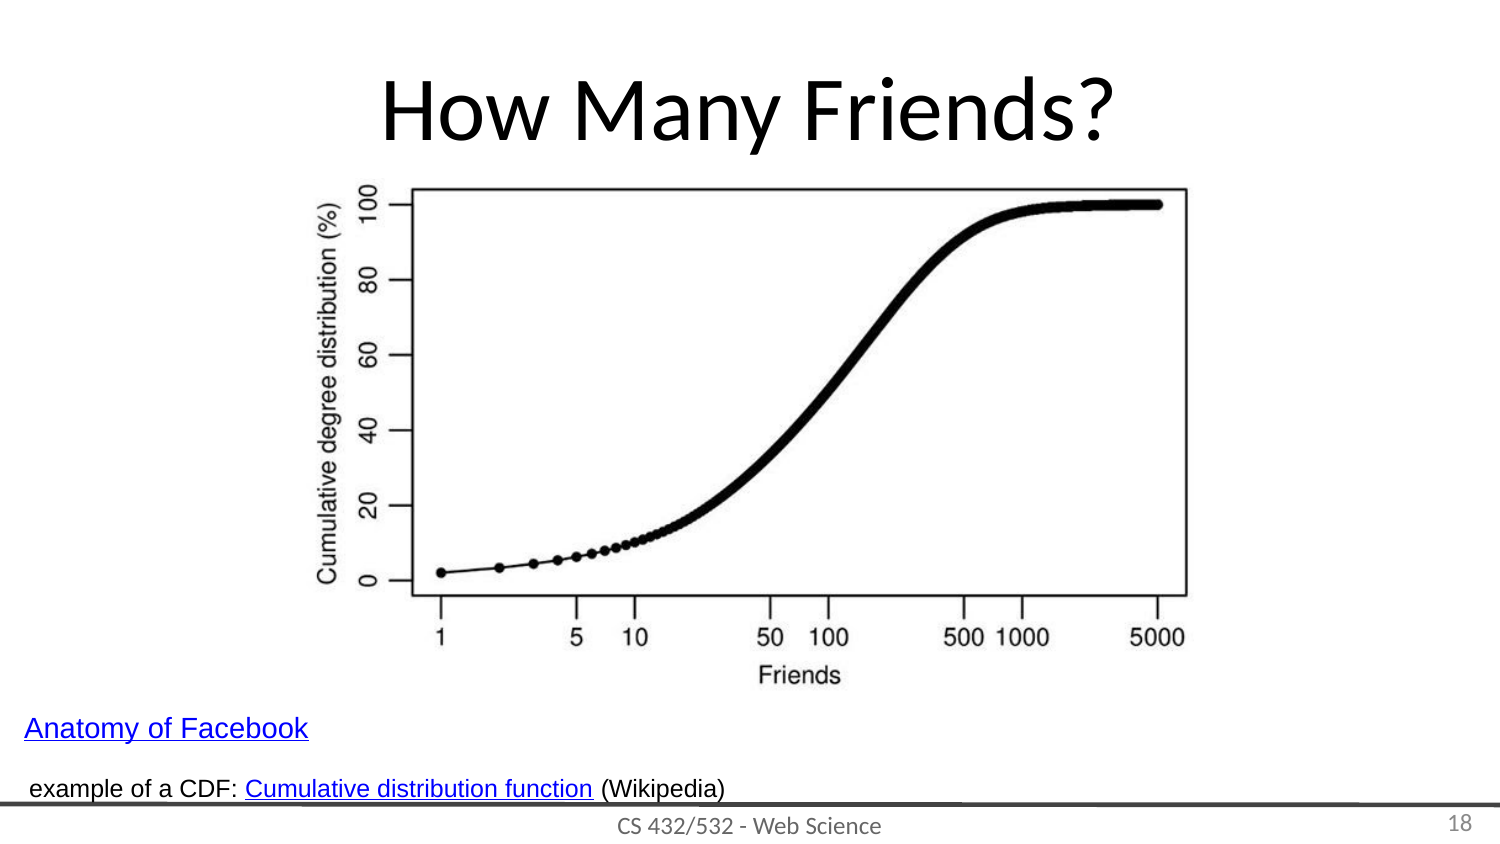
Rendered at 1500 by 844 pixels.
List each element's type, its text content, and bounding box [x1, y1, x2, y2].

text_box example of a CDF: Cumulative distribution function (Wikipedia) [14, 764, 941, 799]
slide_number ‹#› [1137, 798, 1488, 844]
title How Many Friends? [75, 33, 1425, 175]
text_box Anatomy of Facebook [9, 701, 1360, 739]
picture [306, 177, 1194, 698]
